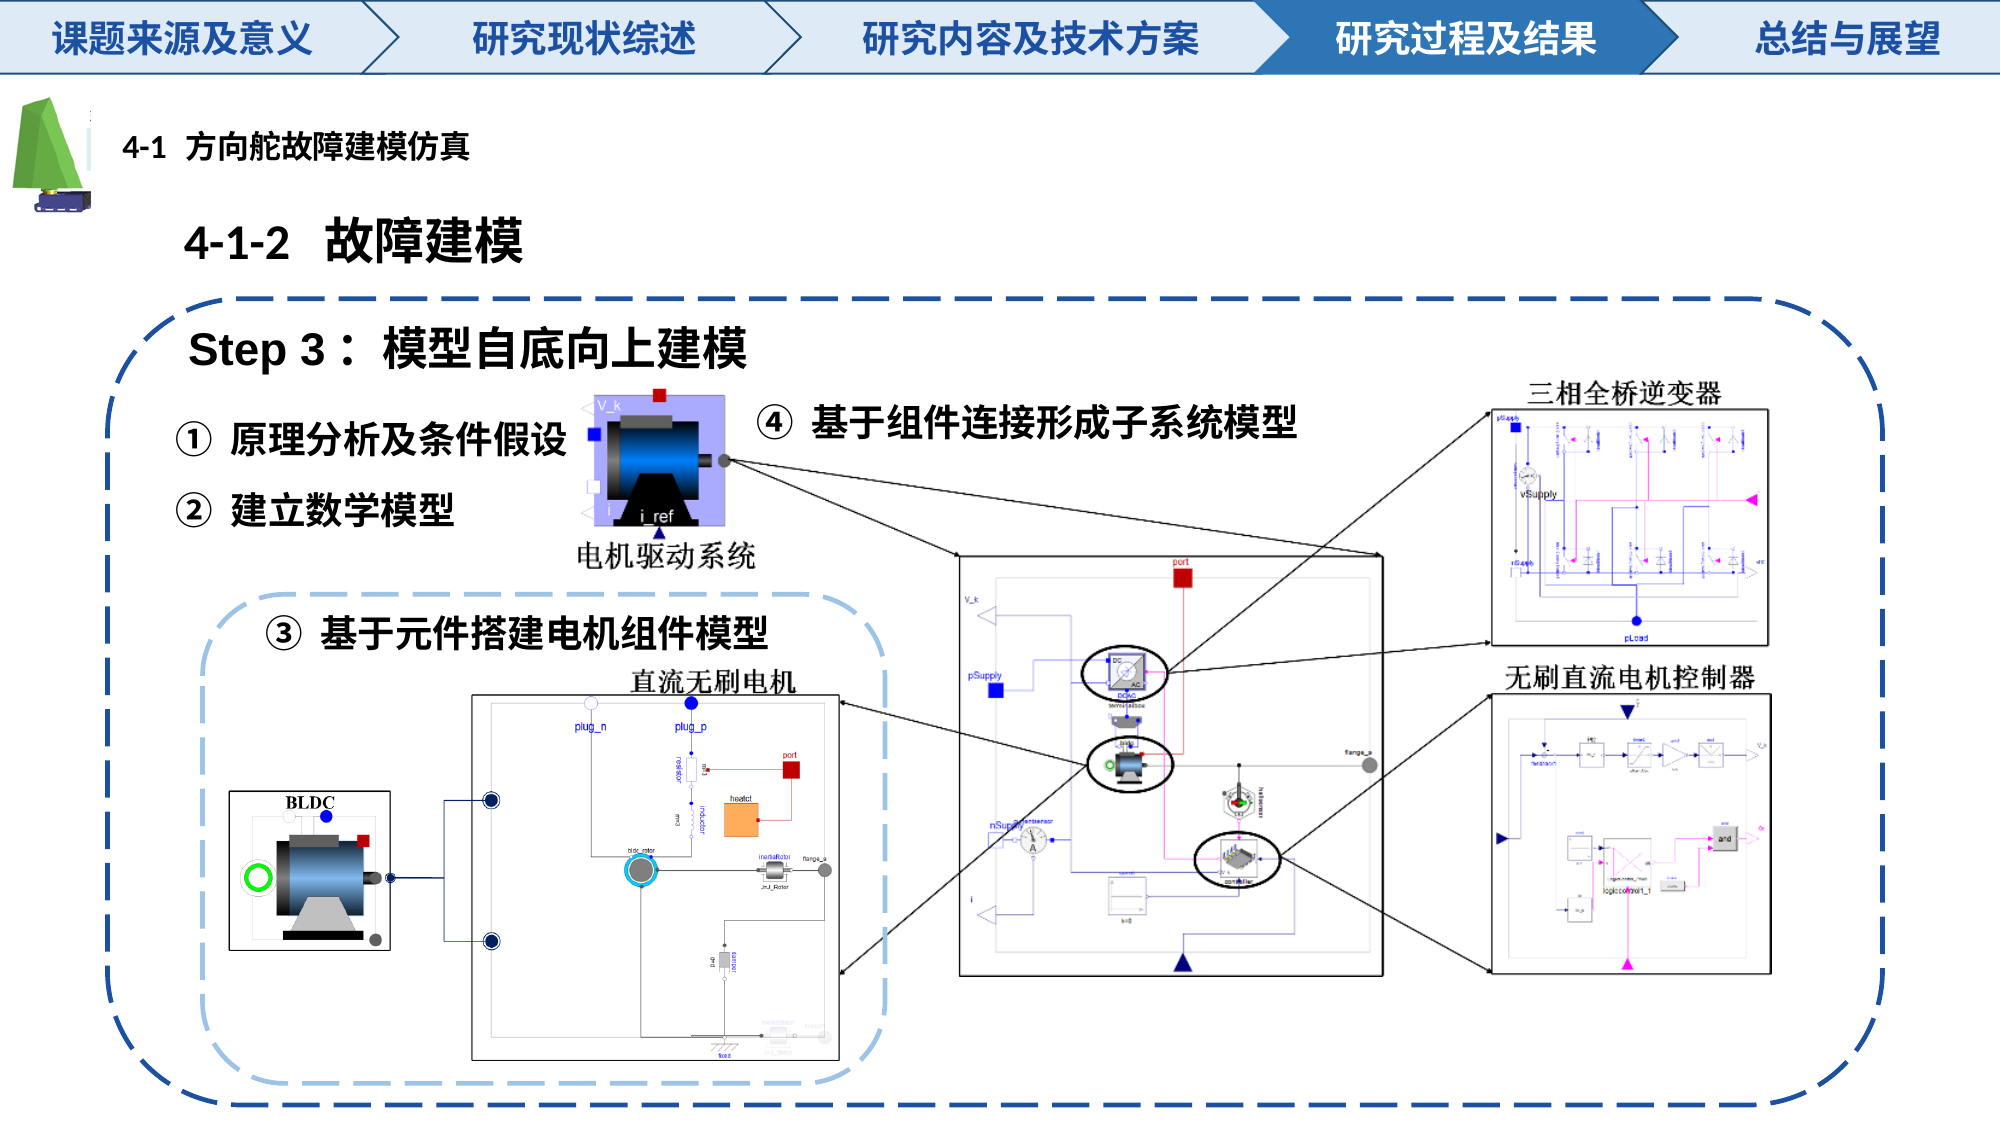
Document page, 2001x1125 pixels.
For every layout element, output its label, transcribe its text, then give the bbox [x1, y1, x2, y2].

picture [7, 86, 91, 215]
title 4-1 方向舵故障建模仿真 [107, 93, 839, 209]
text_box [228, 354, 1772, 1061]
list 4-1-2 故障建模 [169, 183, 1198, 269]
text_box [107, 298, 1883, 1106]
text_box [0, 0, 2000, 74]
